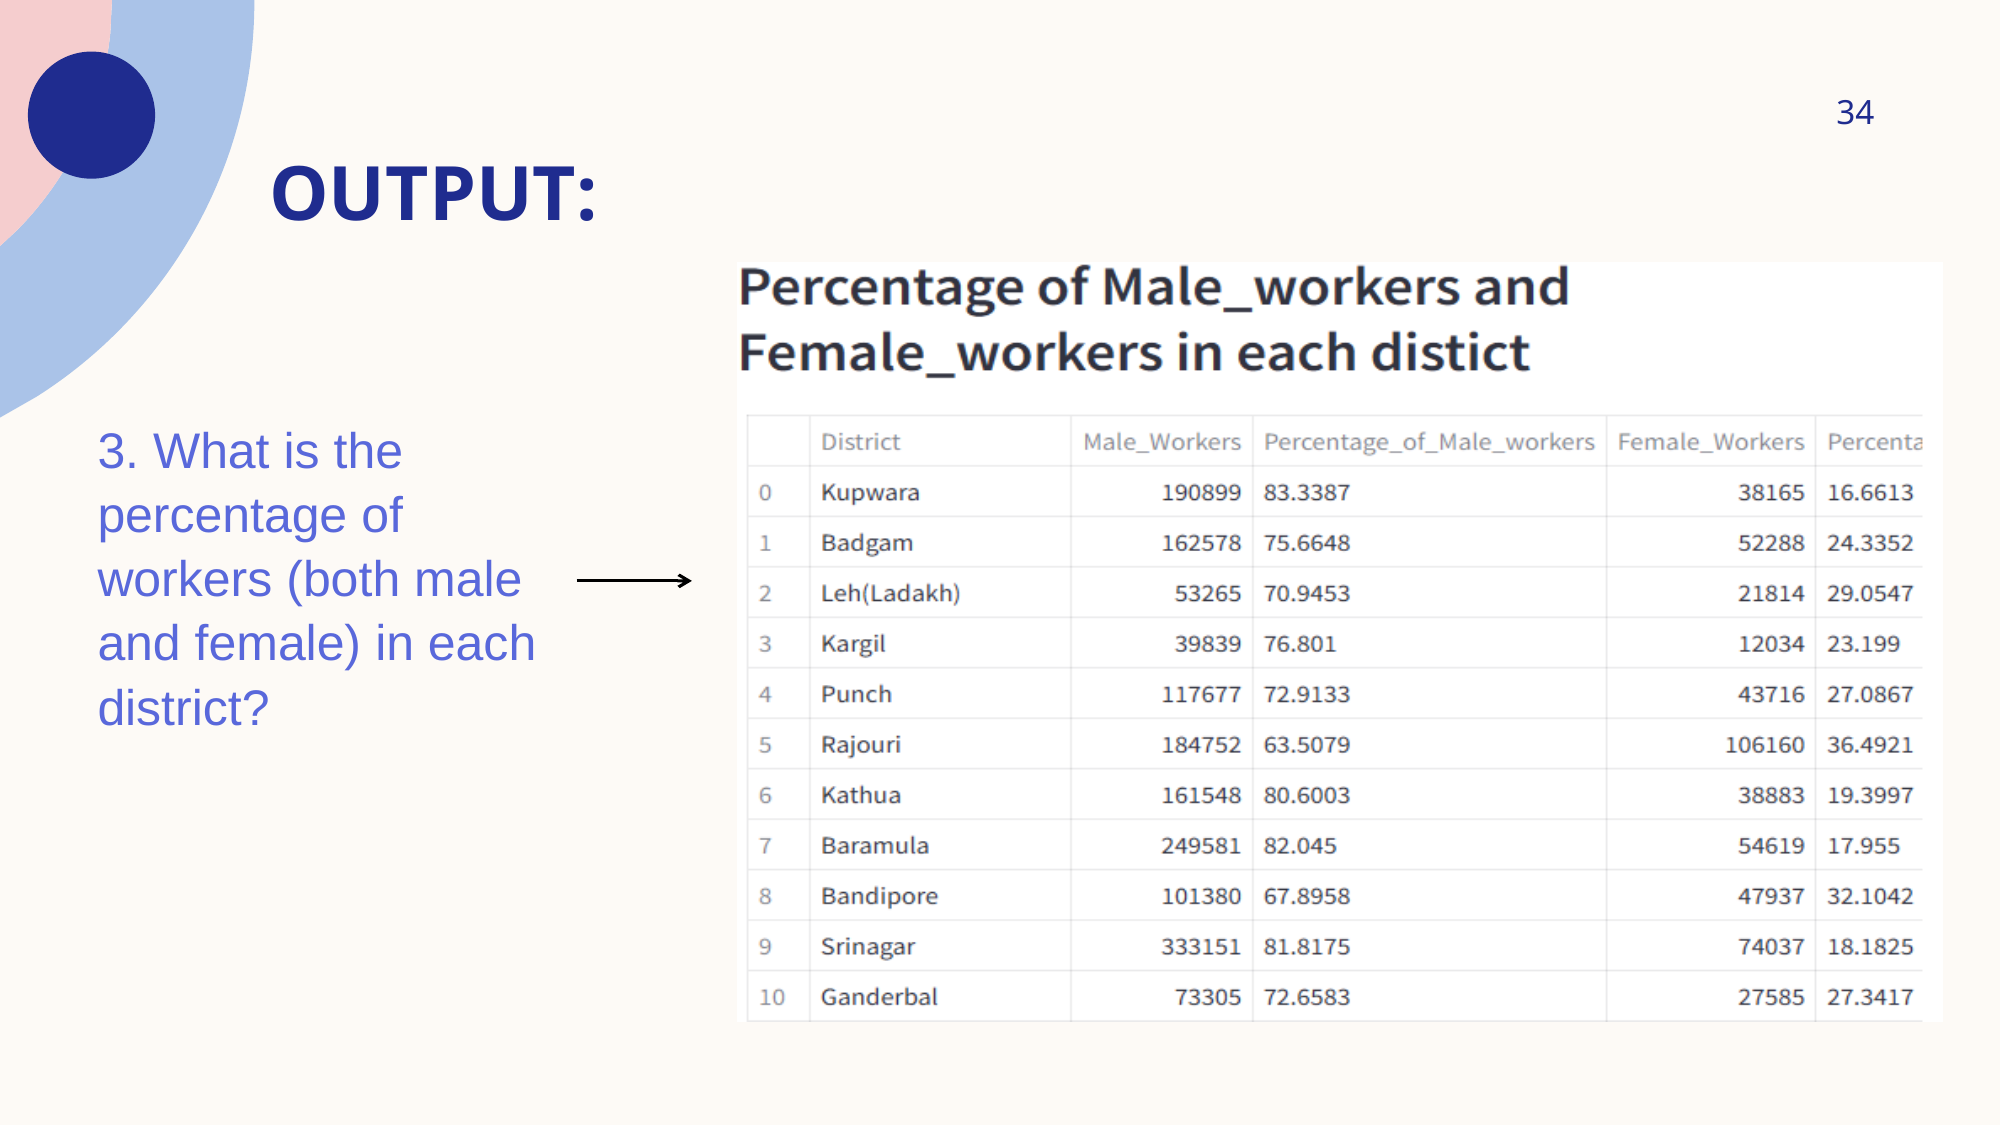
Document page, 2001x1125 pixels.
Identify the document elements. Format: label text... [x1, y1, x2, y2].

title Output: [254, 75, 692, 236]
slide_number 34 [1699, 75, 1875, 153]
list 3. What is the percentage of workers (both male and female) in each district? [82, 413, 571, 1022]
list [737, 262, 1943, 1022]
